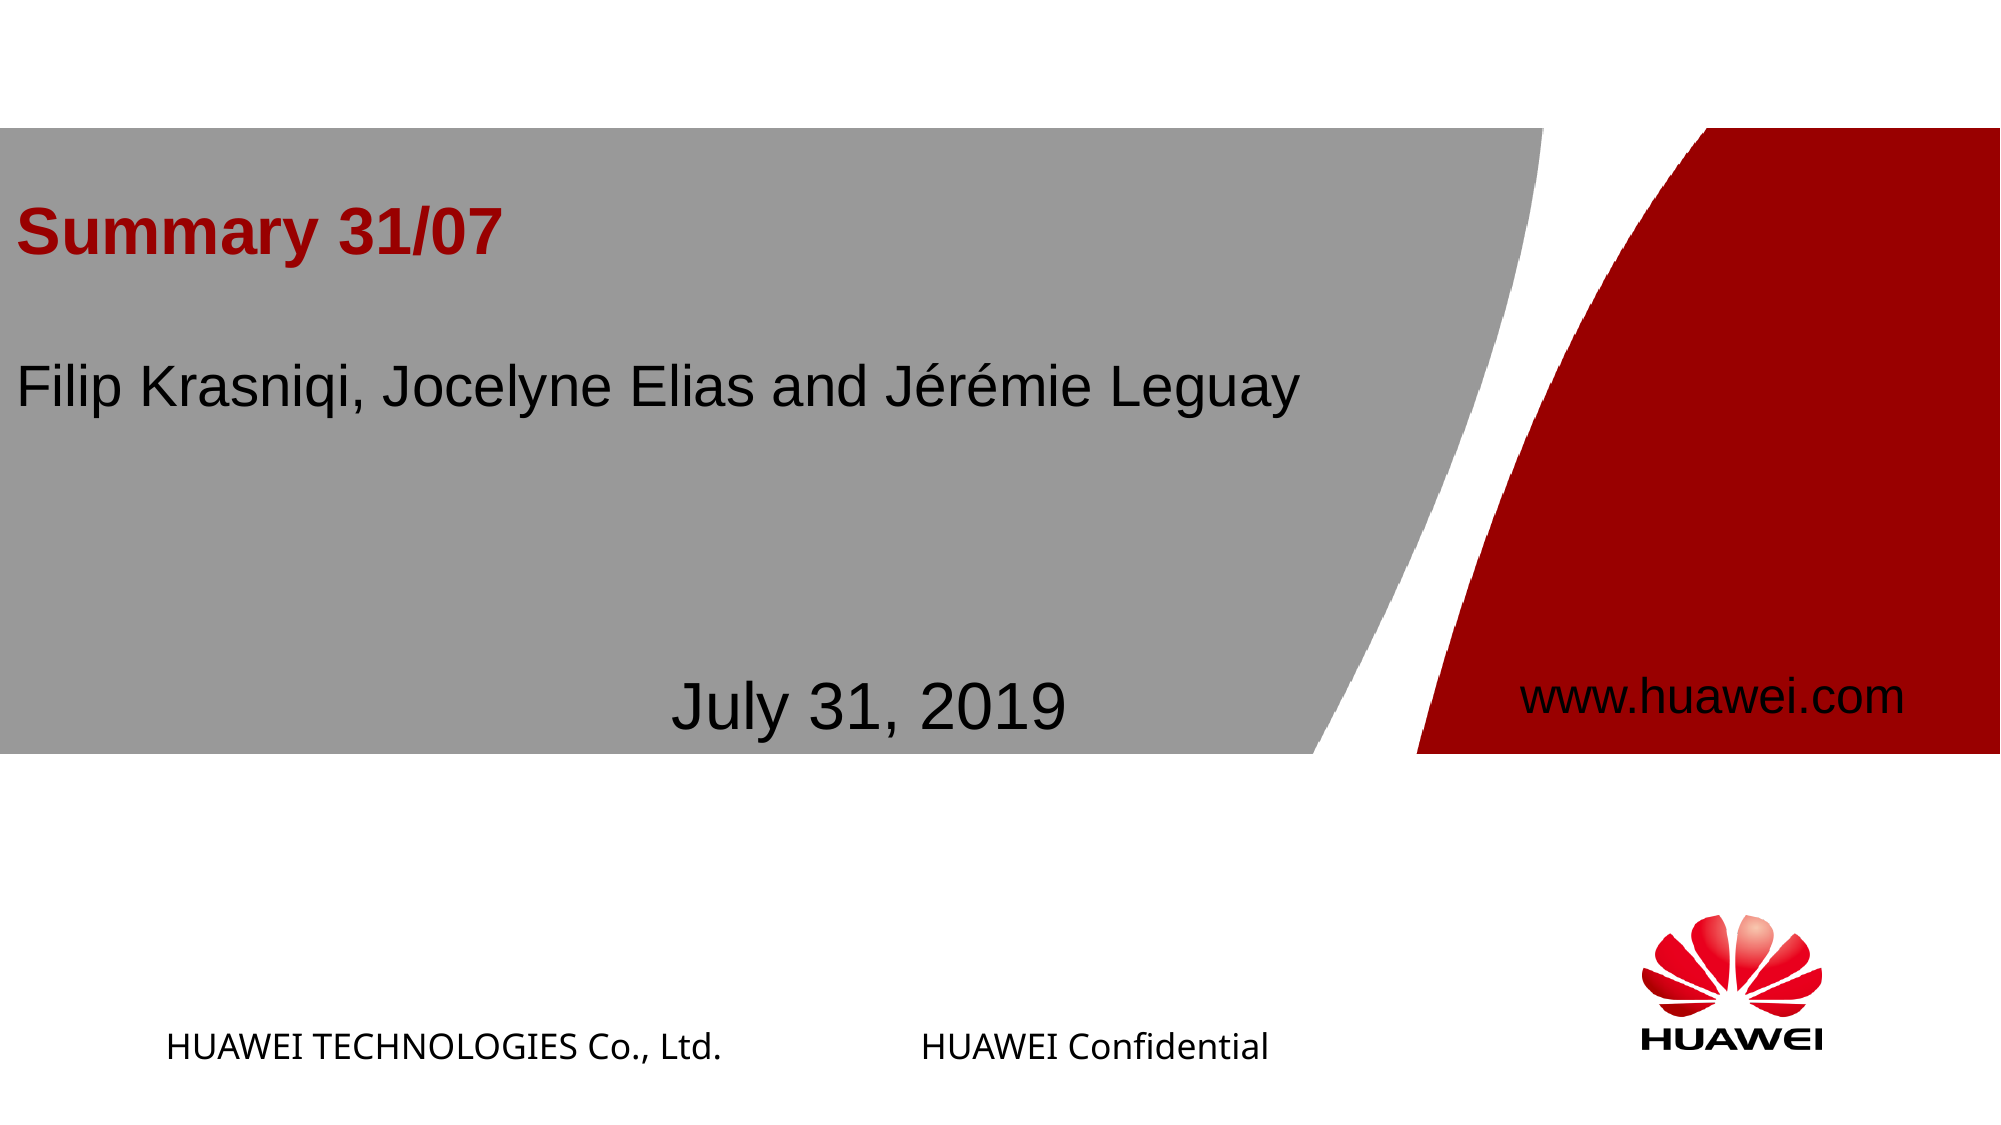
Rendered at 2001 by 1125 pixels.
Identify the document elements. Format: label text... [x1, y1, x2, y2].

title Summary 31/07 Filip Krasniqi, Jocelyne Elias and Jérémie Leguay [0, 160, 1724, 445]
picture [1642, 915, 1822, 1050]
picture [0, 128, 2000, 754]
text_box July 31, 2019 [7, 596, 1732, 811]
